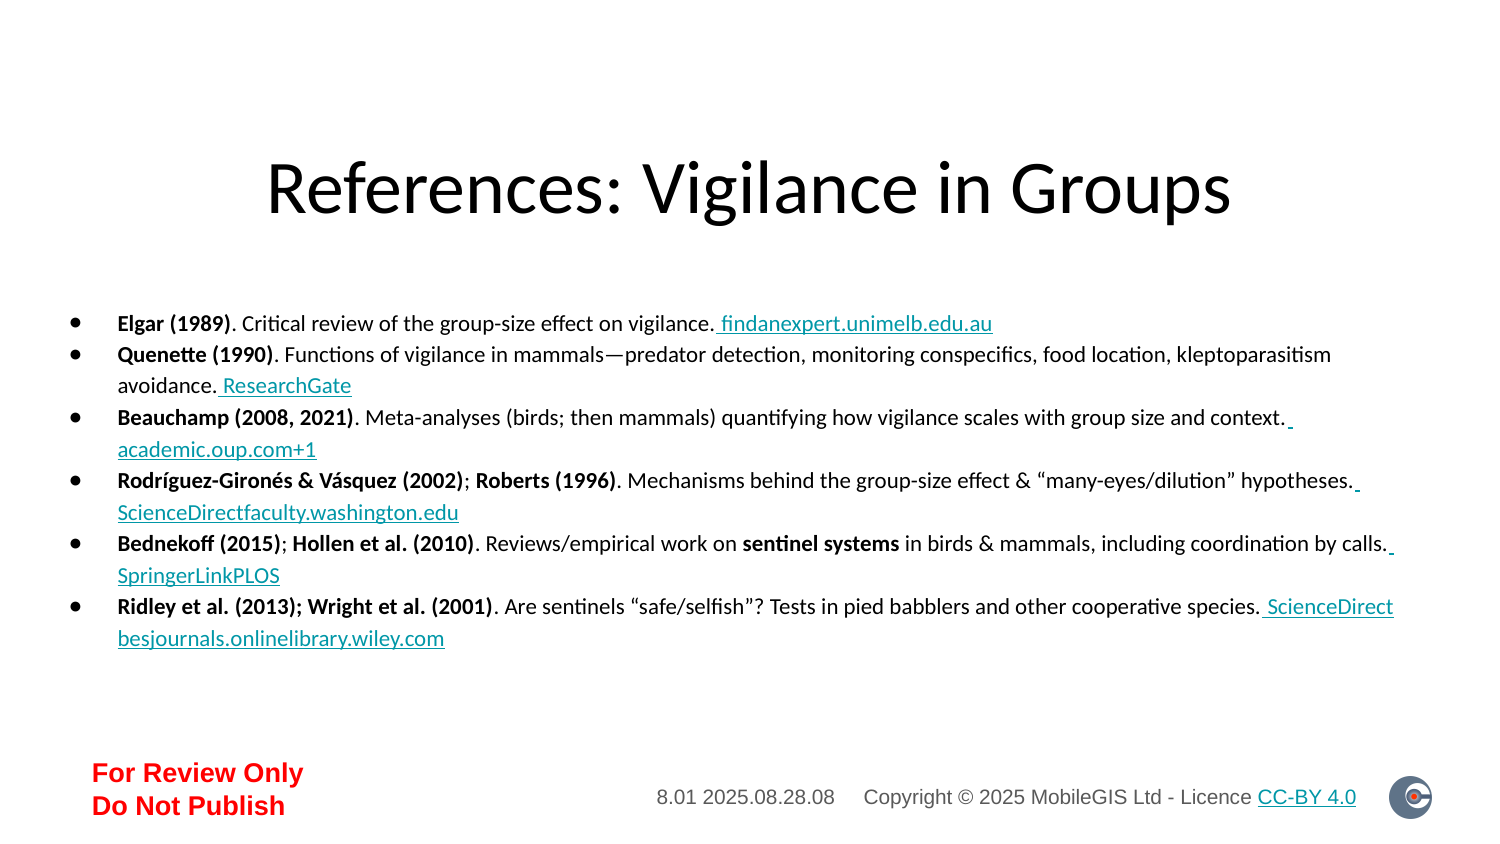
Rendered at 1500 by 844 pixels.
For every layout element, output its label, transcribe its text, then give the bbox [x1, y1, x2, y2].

text_box Elgar (1989). Critical review of the group-size effect on vigilance. findanexpert.unimelb.edu.au Quenette (1990). Functions of vigilance in mammals—predator detection, monitoring conspecifics, food location, kleptoparasitism avoidance. ResearchGate Beauchamp (2008, 2021). Meta-analyses (birds; then mammals) quantifying how vigilance scales with group size and context. academic.oup.com+1 Rodríguez-Gironés & Vásquez (2002); Roberts (1996). Mechanisms behind the group-size effect & “many-eyes/dilution” hypotheses. ScienceDirectfaculty.washington.edu Bednekoff (2015); Hollen et al. (2010). Reviews/empirical work on sentinel systems in birds & mammals, including coordination by calls. SpringerLinkPLOS Ridley et al. (2013); Wright et al. (2001). Are sentinels “safe/selfish”? Tests in pied babblers and other cooperative species. ScienceDirectbesjournals.onlinelibrary.wiley.com [27, 288, 1426, 666]
picture [1389, 776, 1432, 819]
title References: Vigilance in Groups [0, 122, 1500, 244]
